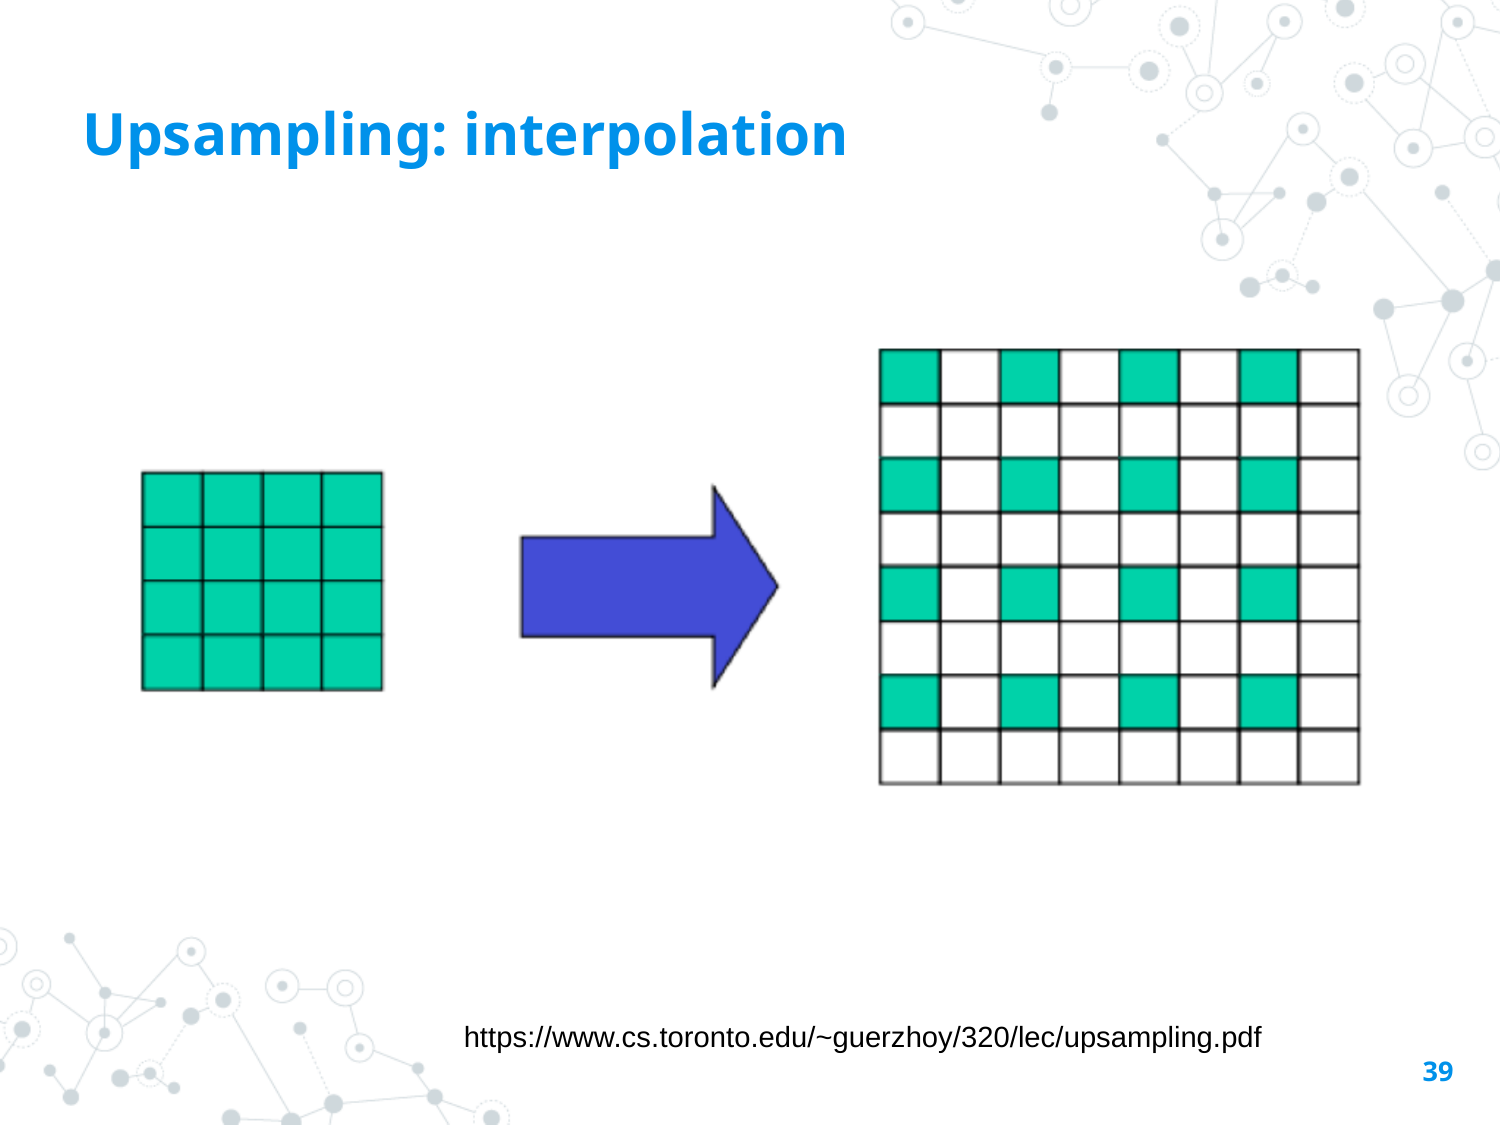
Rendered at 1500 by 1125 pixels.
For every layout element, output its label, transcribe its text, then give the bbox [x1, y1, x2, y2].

text_box https://www.cs.toronto.edu/~guerzhoy/320/lec/upsampling.pdf [448, 1010, 1410, 1061]
picture [0, 0, 1500, 1125]
title Upsampling: interpolation [67, 28, 1310, 183]
slide_number 39 [1378, 1038, 1469, 1125]
